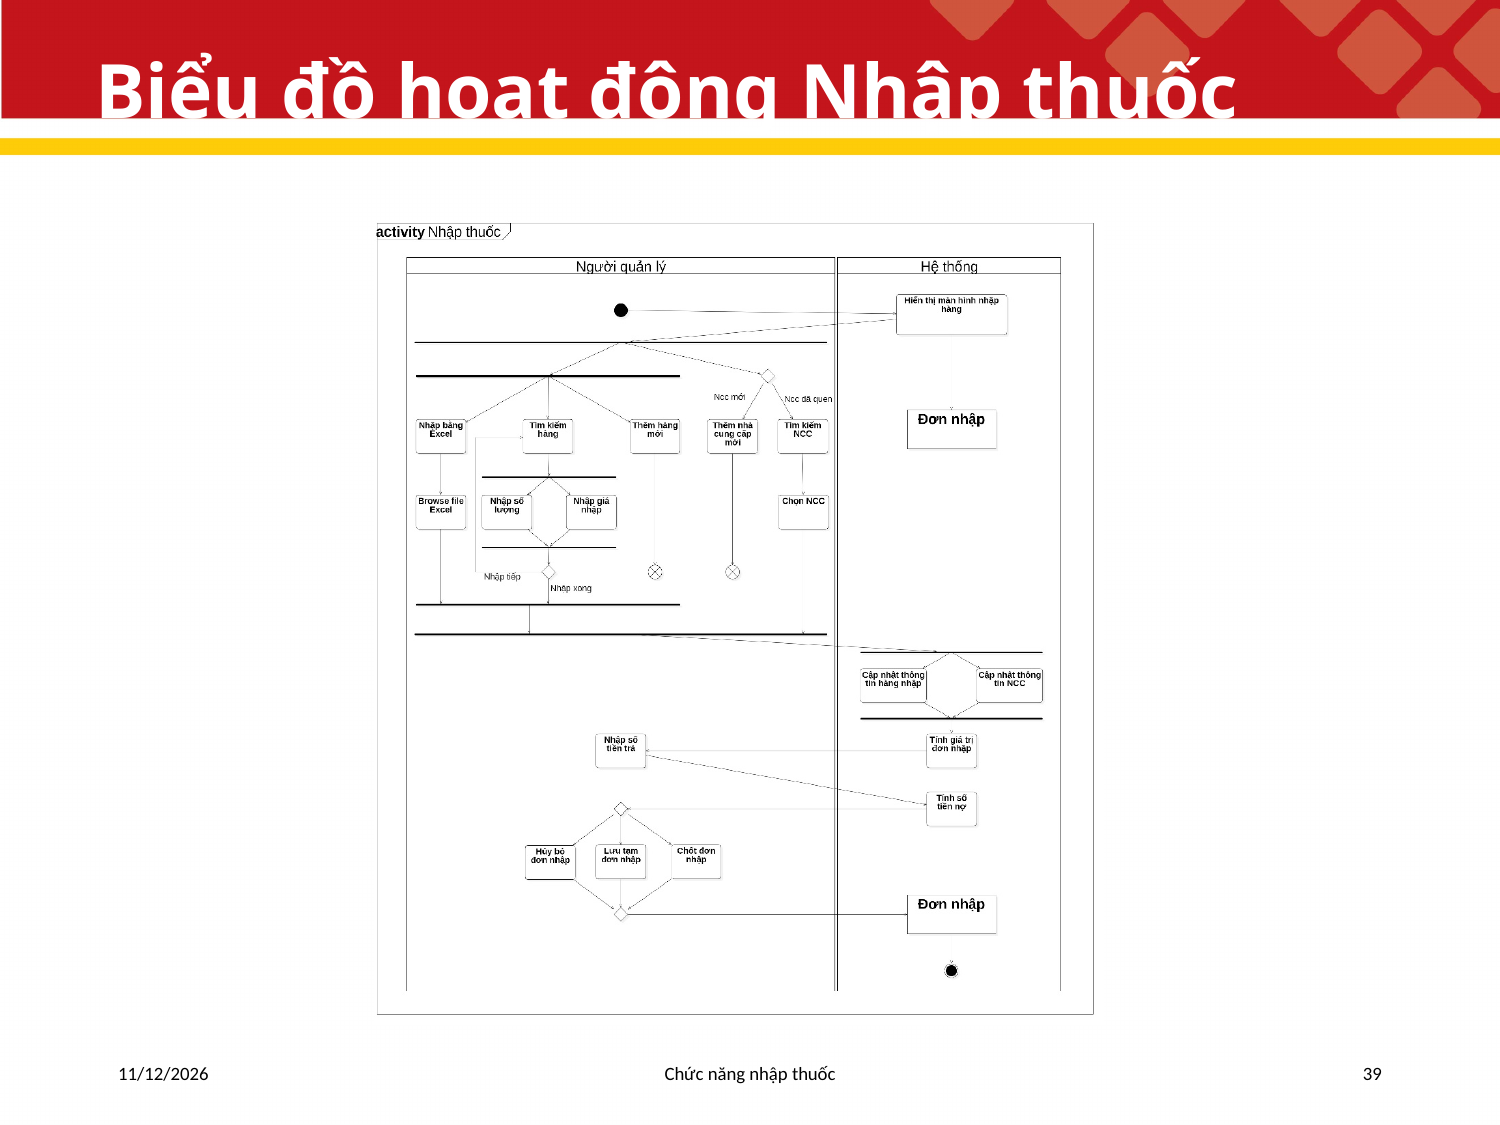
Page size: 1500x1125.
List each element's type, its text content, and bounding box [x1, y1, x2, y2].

picture [0, 0, 1500, 1125]
footer Chức năng nhập thuốc [496, 1042, 1004, 1103]
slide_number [103, 1042, 441, 1103]
slide_number 39 [1059, 1042, 1397, 1103]
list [374, 220, 1104, 1025]
title Biểu đồ hoạt động Nhập thuốc [80, 0, 1397, 204]
